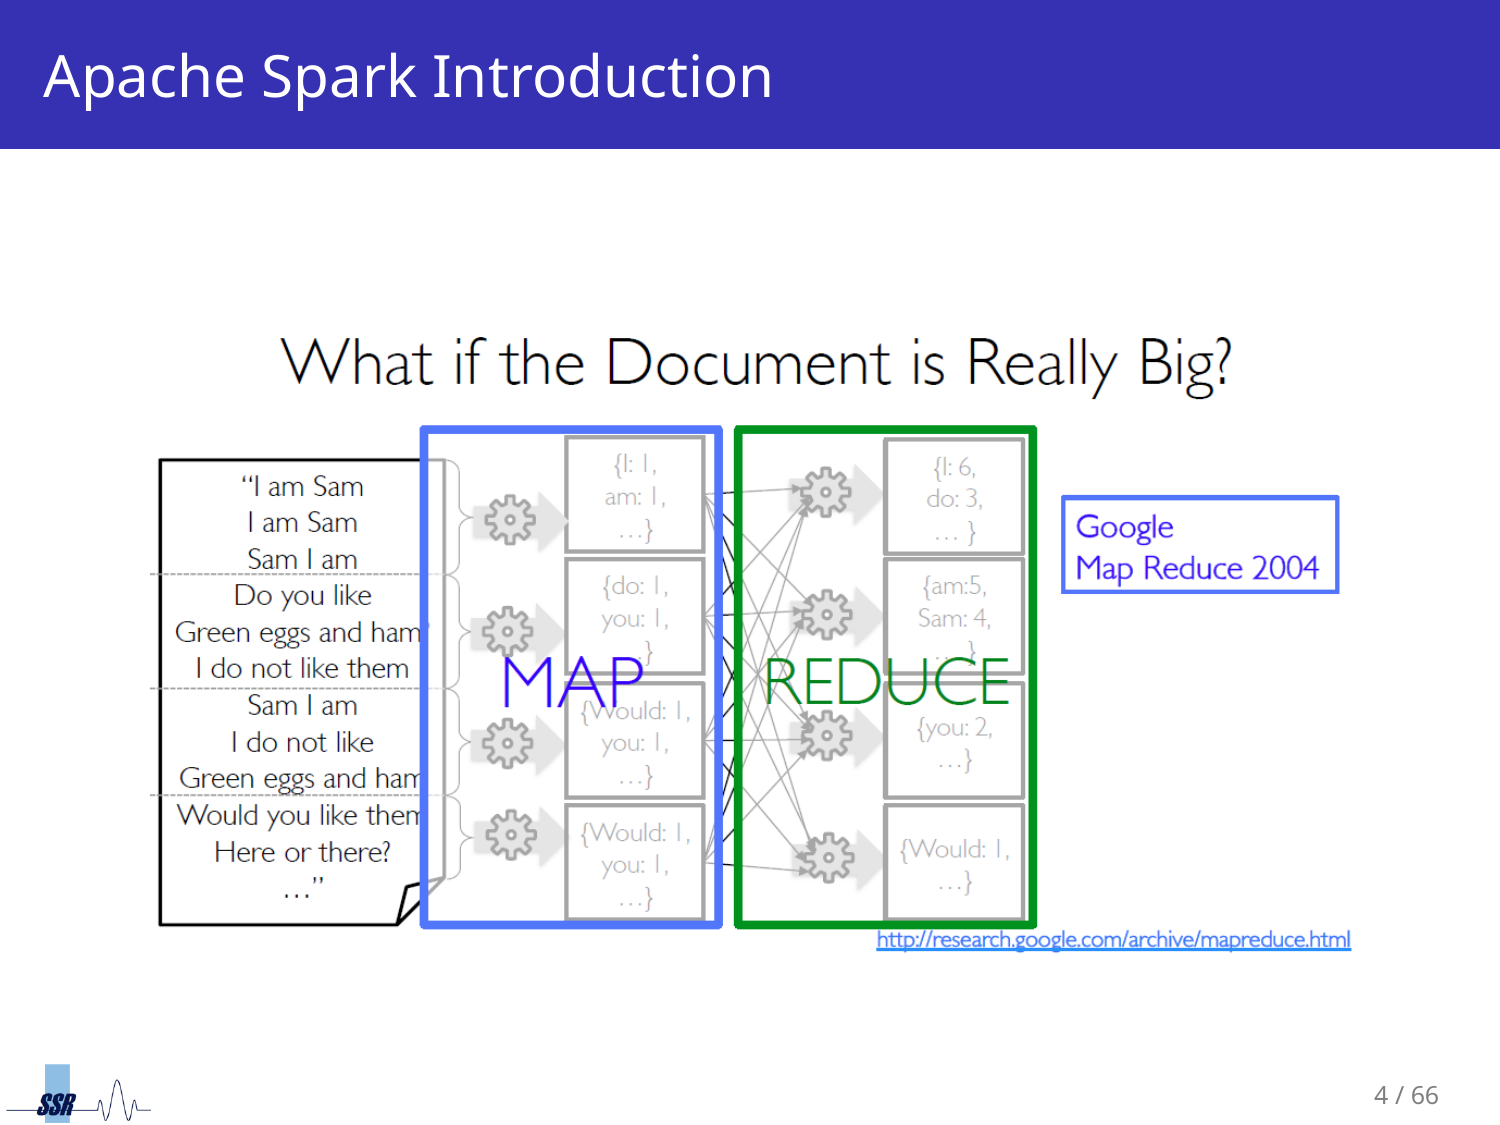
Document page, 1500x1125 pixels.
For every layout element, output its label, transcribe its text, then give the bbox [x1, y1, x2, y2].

picture [1, 1062, 151, 1125]
picture [124, 287, 1384, 986]
title Apache Spark Introduction [0, 0, 1500, 151]
